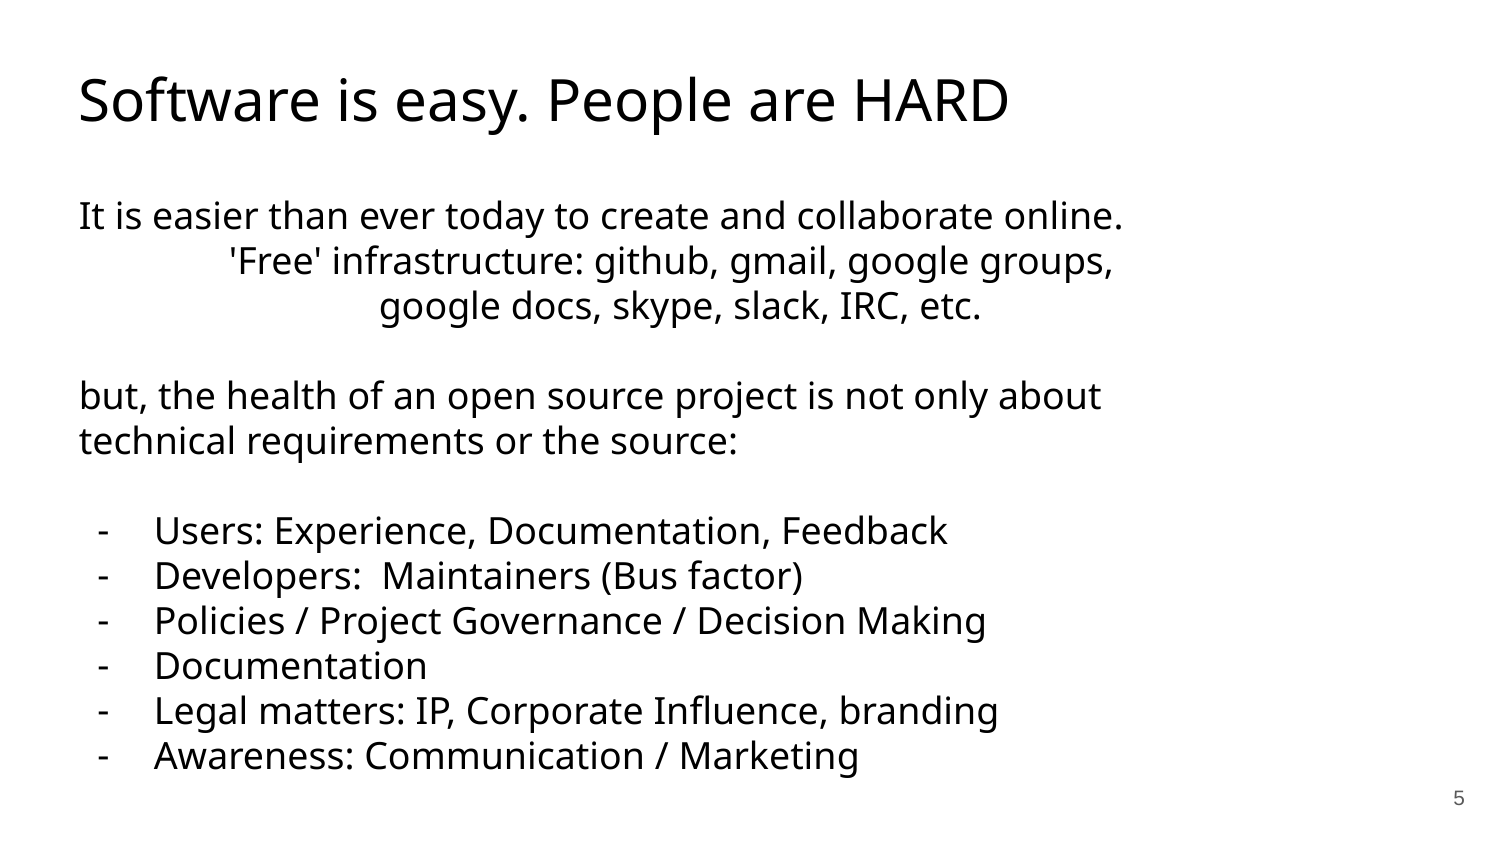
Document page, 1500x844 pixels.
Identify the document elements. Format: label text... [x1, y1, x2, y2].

list It is easier than ever today to create and collaborate online. 'Free' infrastructure: github, gmail, google groups, google docs, skype, slack, IRC, etc. but, the health of an open source project is not only about technical requirements or the source: Users: Experience, Documentation, Feedback Developers: Maintainers (Bus factor) Policies / Project Governance / Decision Making Documentation Legal matters: IP, Corporate Influence, branding Awareness: Communication / Marketing [63, 176, 1462, 737]
slide_number ‹#› [1389, 764, 1480, 830]
title Software is easy. People are HARD [63, 48, 1462, 142]
